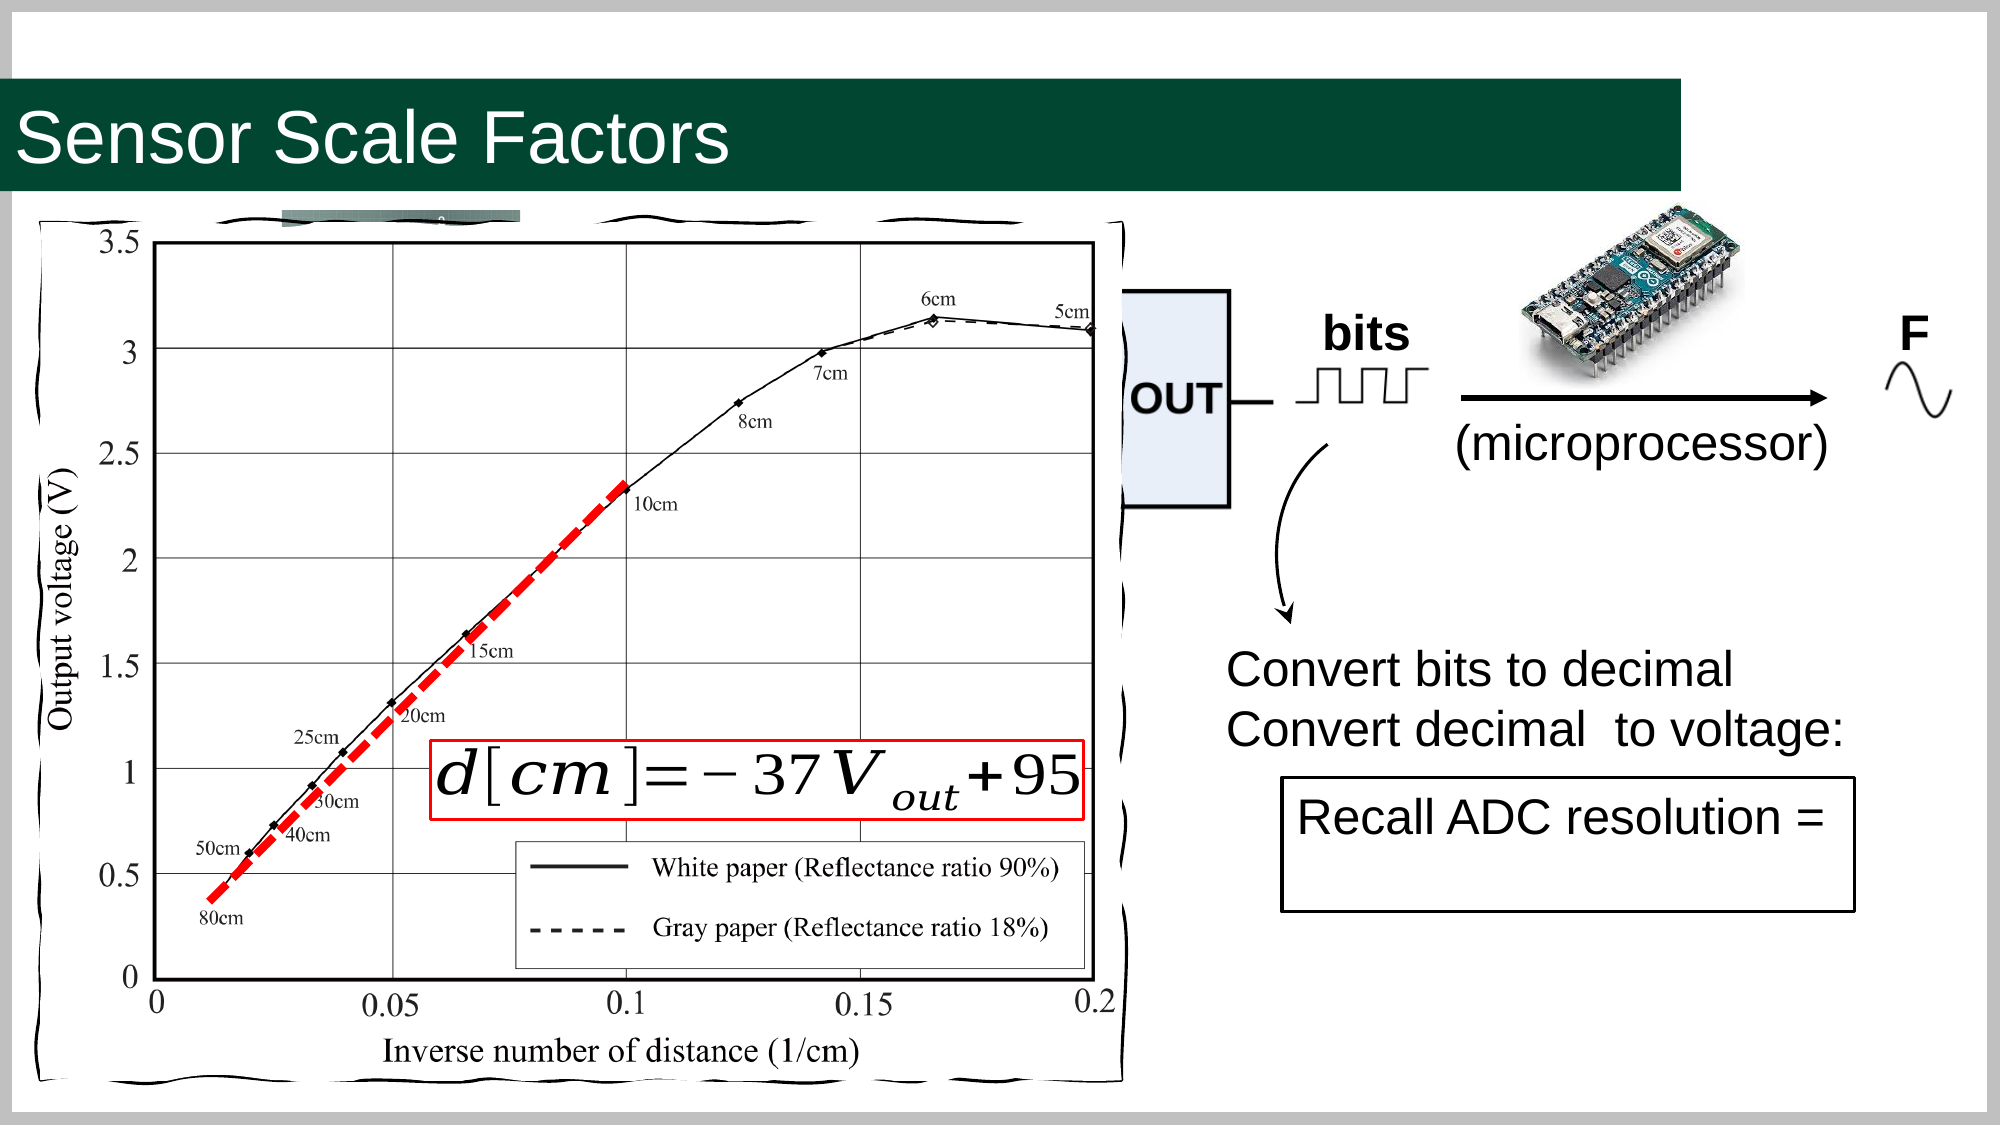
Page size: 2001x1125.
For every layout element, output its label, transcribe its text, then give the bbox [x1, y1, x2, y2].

text_box F [1884, 293, 2000, 369]
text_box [208, 478, 631, 902]
text_box [0, 78, 1681, 84]
text_box [0, 184, 1681, 192]
picture [40, 209, 1462, 1081]
text_box [0, 0, 2000, 1125]
picture [1518, 202, 1745, 389]
text_box (microprocessor) [1466, 402, 1845, 478]
picture [1866, 336, 1971, 441]
text_box Sensor Scale Factors [0, 84, 1681, 184]
text_box [1274, 544, 1433, 625]
